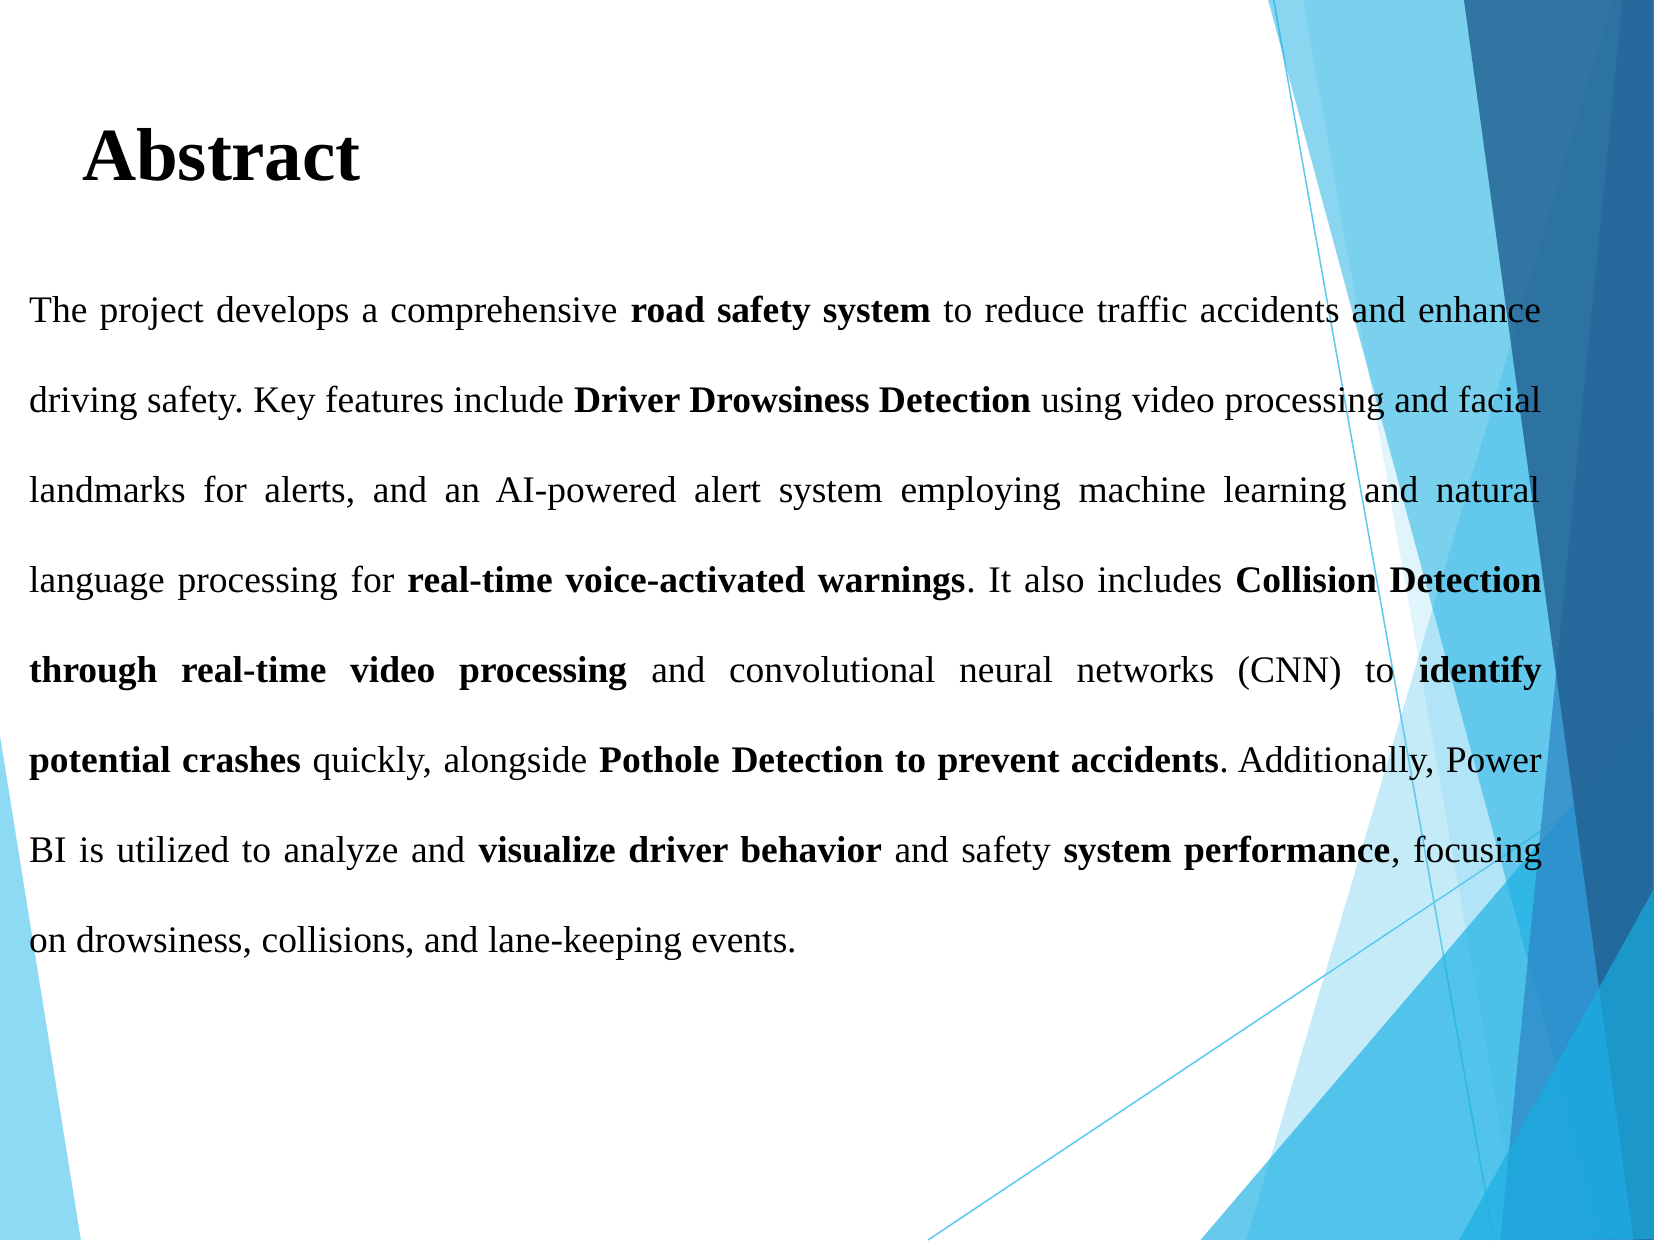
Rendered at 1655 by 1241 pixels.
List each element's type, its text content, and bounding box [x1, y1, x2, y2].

title Abstract [48, 61, 1331, 238]
text_box The project develops a comprehensive road safety system to reduce traffic accidents and enhance driving safety. Key features include Driver Drowsiness Detection using video processing and facial landmarks for alerts, and an AI-powered alert system employing machine learning and natural language processing for real-time voice-activated warnings. It also includes Collision Detection through real-time video processing and convolutional neural networks (CNN) to identify potential crashes quickly, alongside Pothole Detection to prevent accidents. Additionally, Power BI is utilized to analyze and visualize driver behavior and safety system performance, focusing on drowsiness, collisions, and lane-keeping events. [27, 238, 1543, 961]
